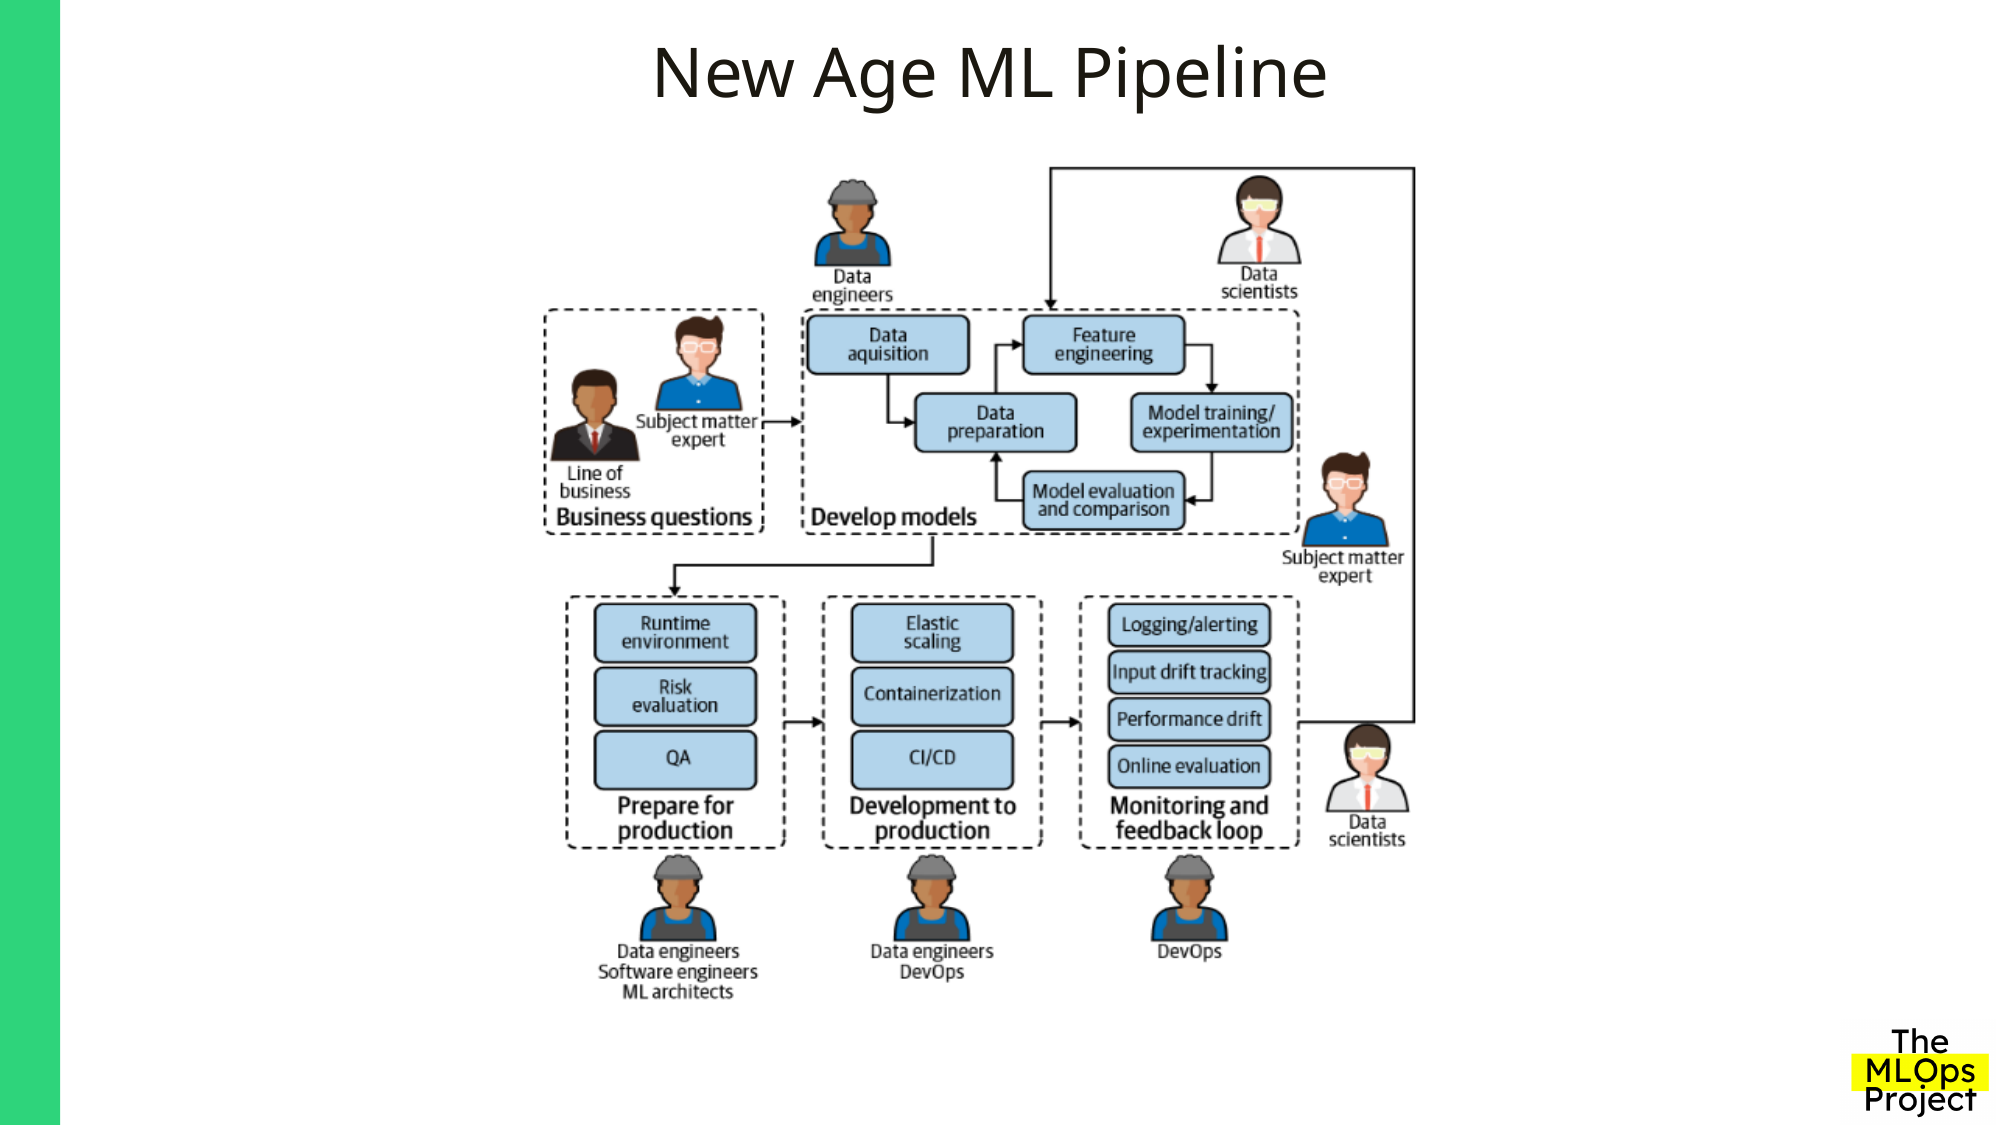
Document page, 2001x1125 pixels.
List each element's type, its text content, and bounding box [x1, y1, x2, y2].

text_box New Age ML Pipeline [525, 31, 1475, 148]
picture [491, 152, 1442, 1009]
picture [1840, 1019, 1996, 1125]
